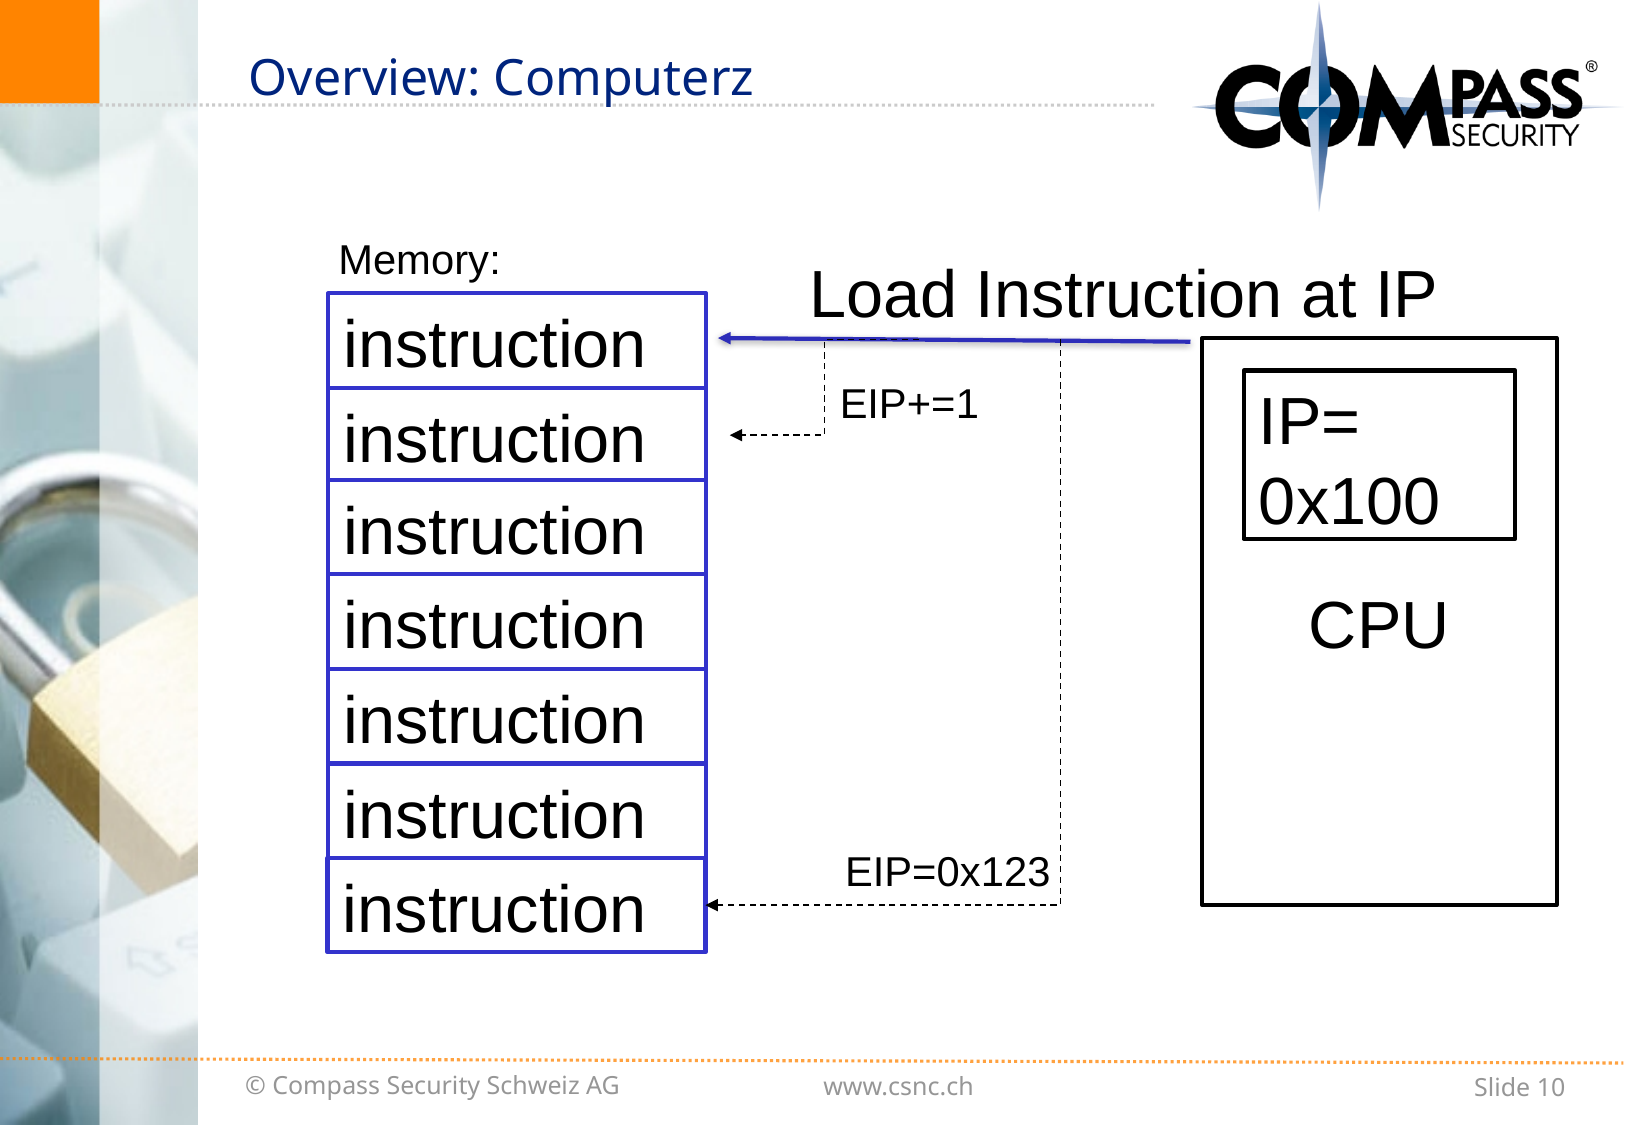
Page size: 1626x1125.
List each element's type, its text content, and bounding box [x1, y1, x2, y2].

title Overview: Computerz [233, 0, 1144, 151]
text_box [717, 337, 730, 342]
text_box EIP=0x123 [830, 837, 1132, 903]
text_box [729, 339, 919, 436]
text_box CPU [1200, 336, 1559, 907]
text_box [599, 444, 1167, 800]
text_box instruction [326, 667, 594, 765]
text_box instruction [326, 386, 708, 478]
text_box instruction [325, 856, 708, 954]
text_box Memory: [323, 225, 516, 291]
text_box Load Instruction at IP [794, 243, 1455, 339]
text_box instruction [326, 291, 708, 386]
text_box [916, 337, 1191, 342]
text_box instruction [326, 765, 708, 856]
text_box instruction [326, 576, 594, 667]
text_box EIP+=1 [923, 369, 994, 435]
text_box IP= 0x100 [1242, 368, 1517, 541]
text_box instruction [326, 478, 594, 576]
picture [0, 0, 198, 1125]
picture [1192, 1, 1624, 212]
